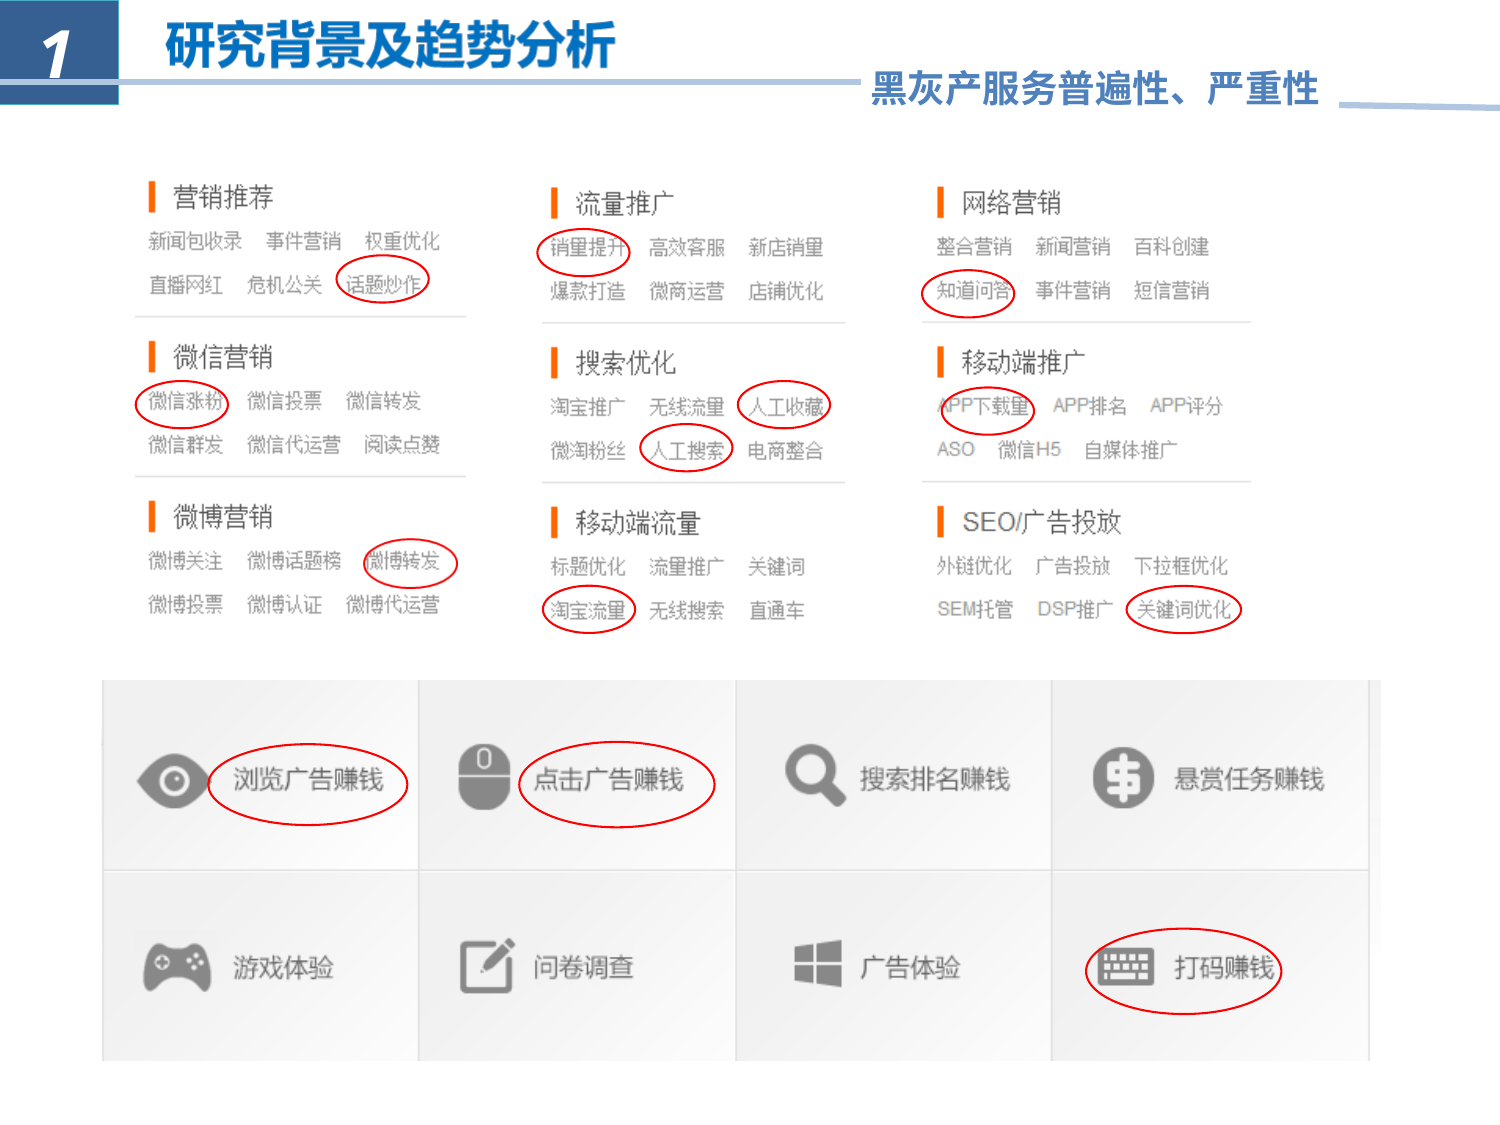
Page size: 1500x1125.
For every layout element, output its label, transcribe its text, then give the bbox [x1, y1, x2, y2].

picture [135, 172, 466, 628]
text_box [536, 240, 542, 265]
picture [542, 172, 845, 637]
picture [921, 176, 1251, 633]
picture [101, 680, 1381, 1061]
text_box 黑灰产服务普遍性、严重性 [844, 64, 1347, 106]
text_box 1 [0, 0, 113, 114]
picture [135, 0, 903, 105]
